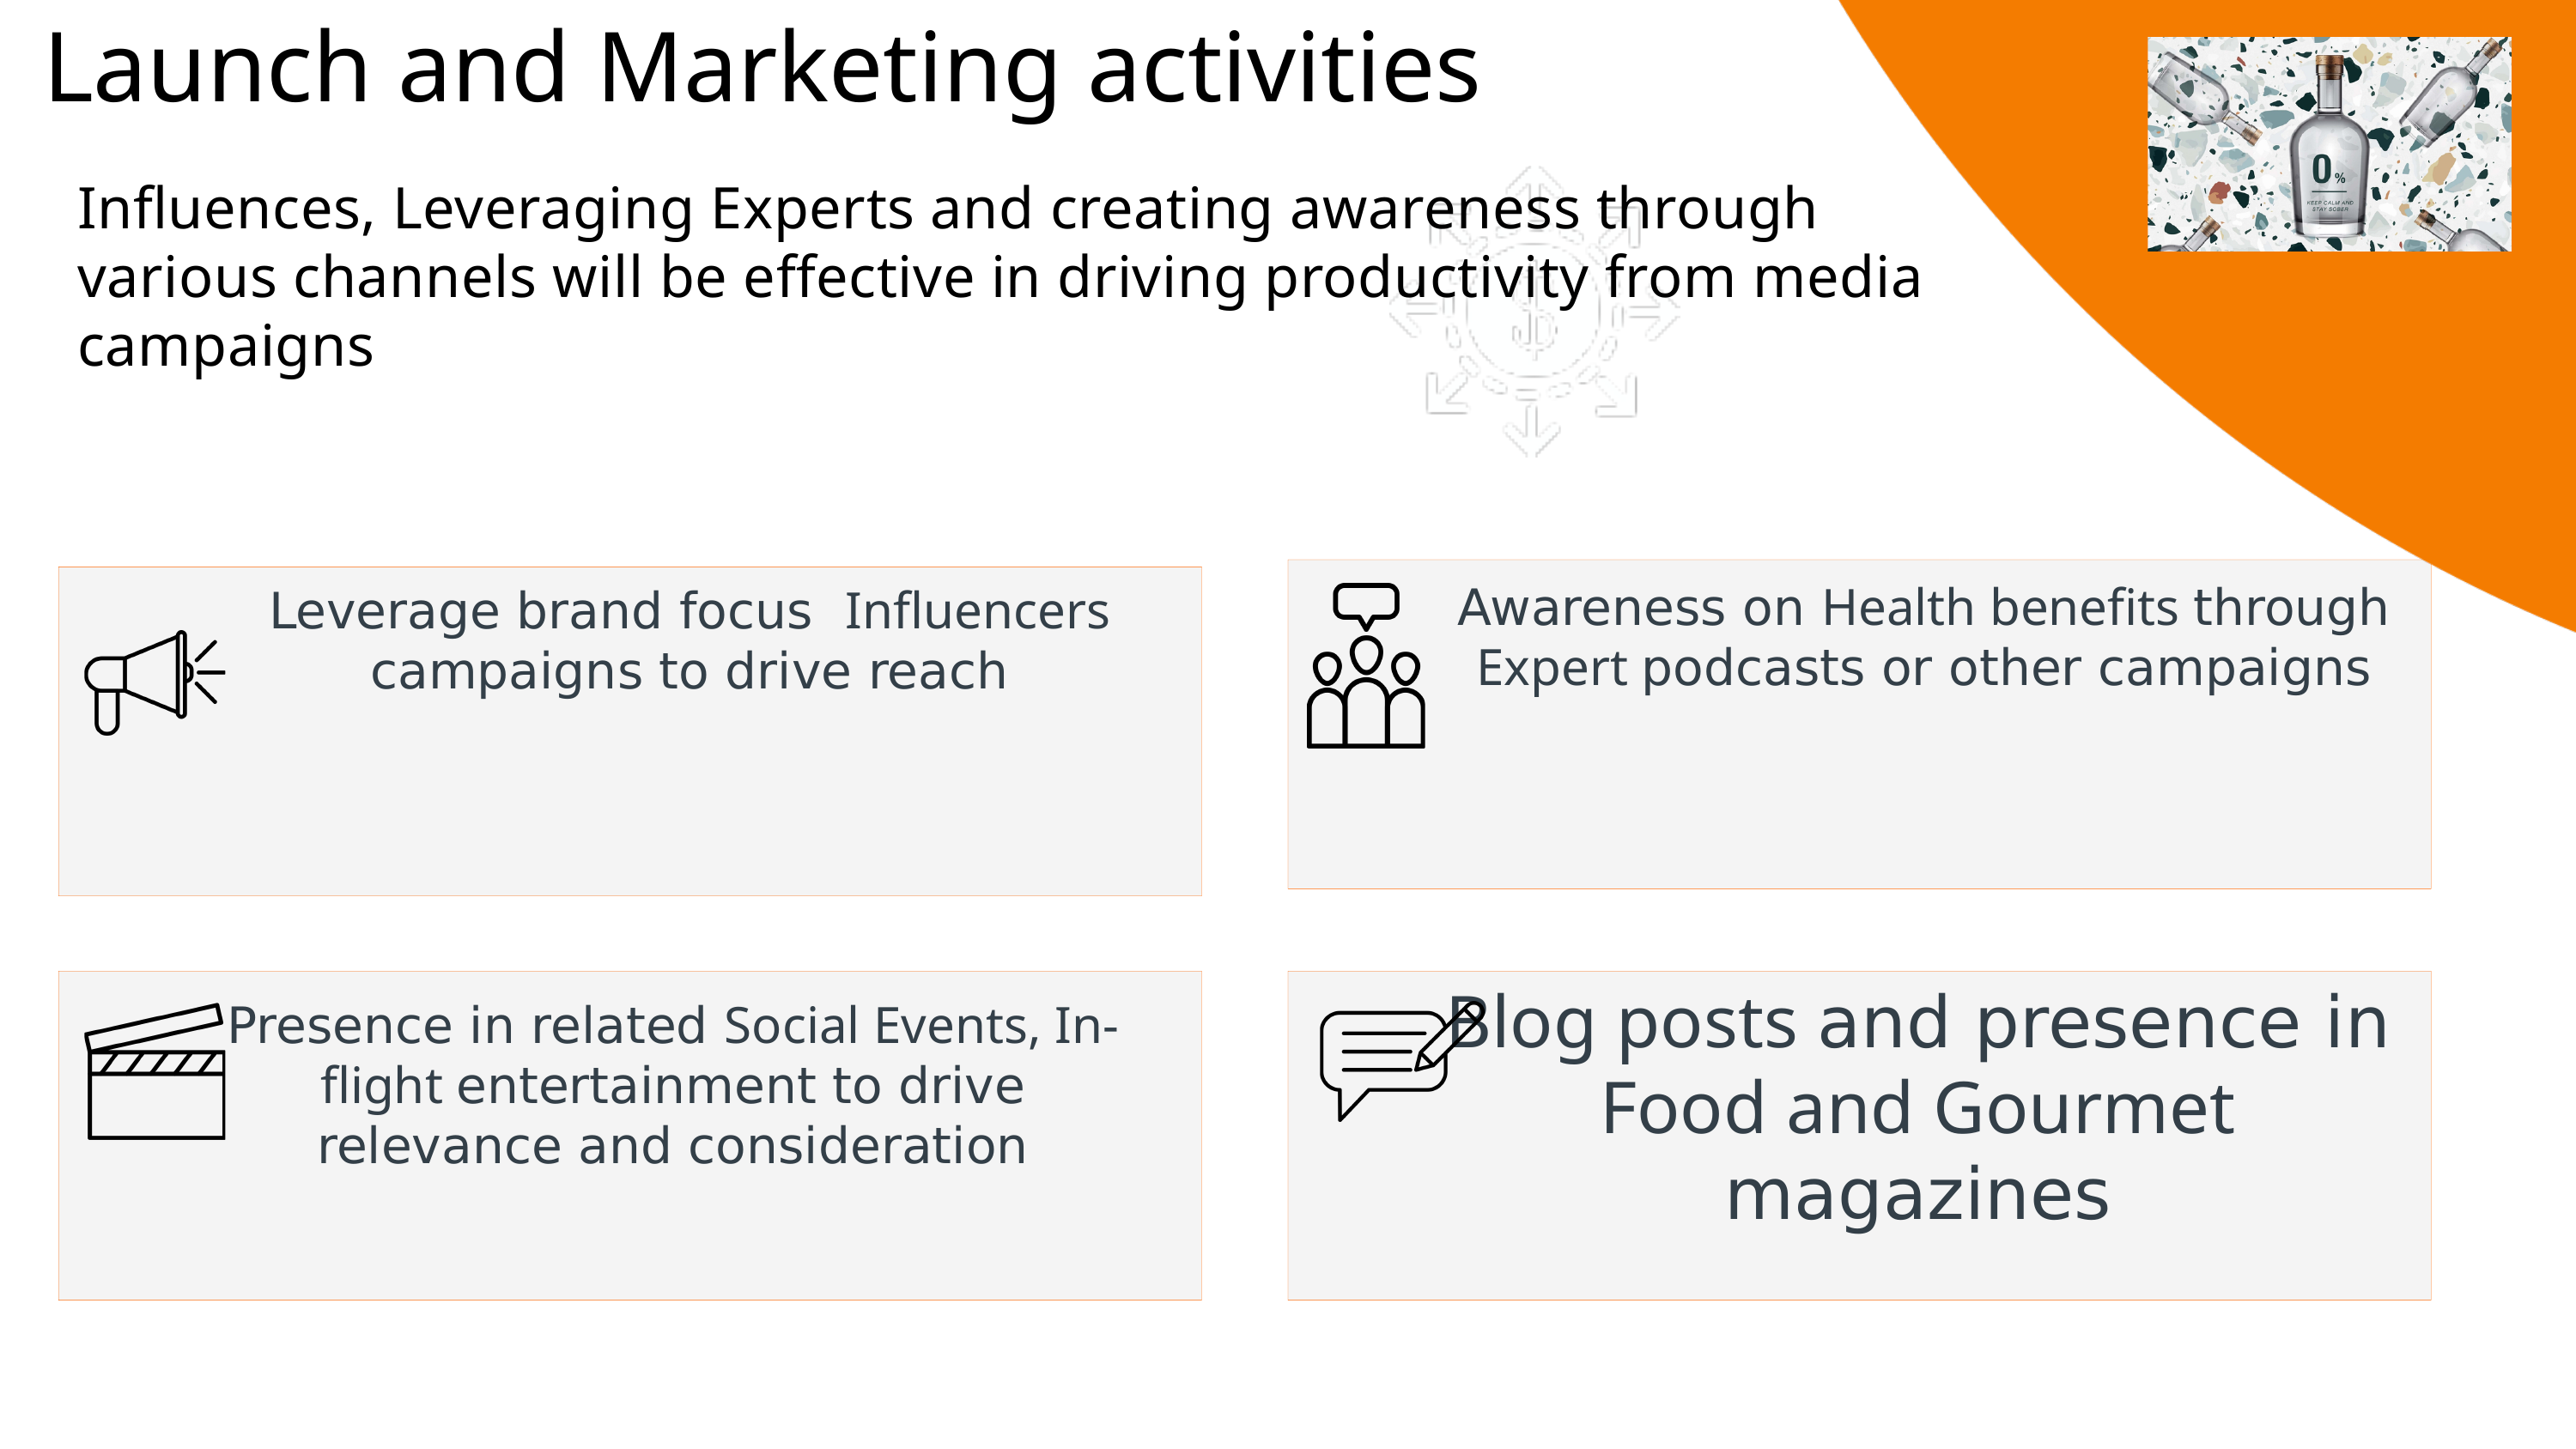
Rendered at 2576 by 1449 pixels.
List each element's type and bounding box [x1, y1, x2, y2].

text_box [1306, 583, 1425, 749]
text_box [84, 1003, 226, 1141]
text_box [84, 630, 226, 736]
text_box [0, 0, 2576, 1449]
text_box [1320, 1000, 1486, 1122]
